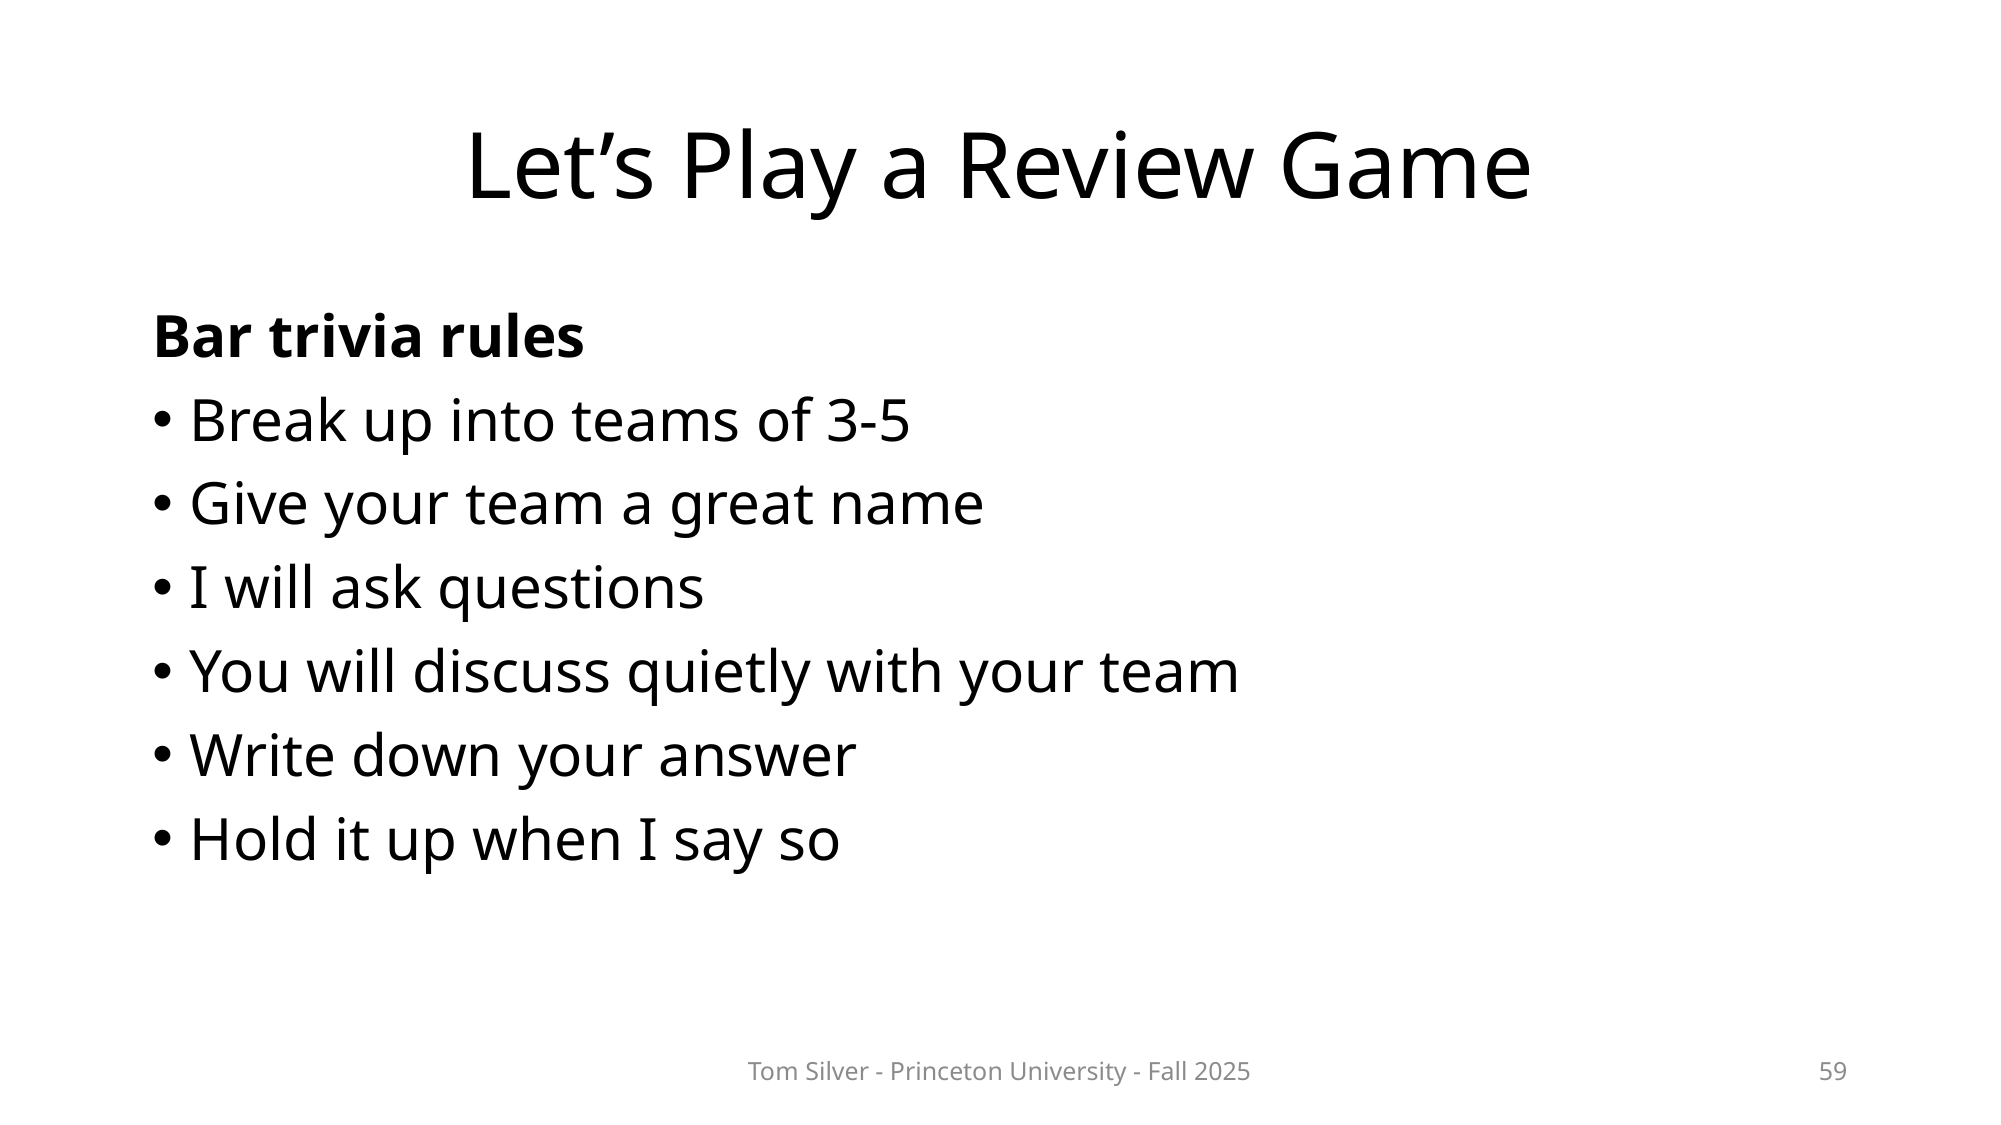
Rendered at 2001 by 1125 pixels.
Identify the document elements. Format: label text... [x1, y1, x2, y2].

list Bar trivia rules Break up into teams of 3-5 Give your team a great name I will ask questions You will discuss quietly with your team Write down your answer Hold it up when I say so [137, 299, 1863, 1014]
footer Tom Silver - Princeton University - Fall 2025 [662, 1042, 1338, 1103]
slide_number 59 [1412, 1042, 1863, 1103]
title Let’s Play a Review Game [137, 59, 1863, 278]
